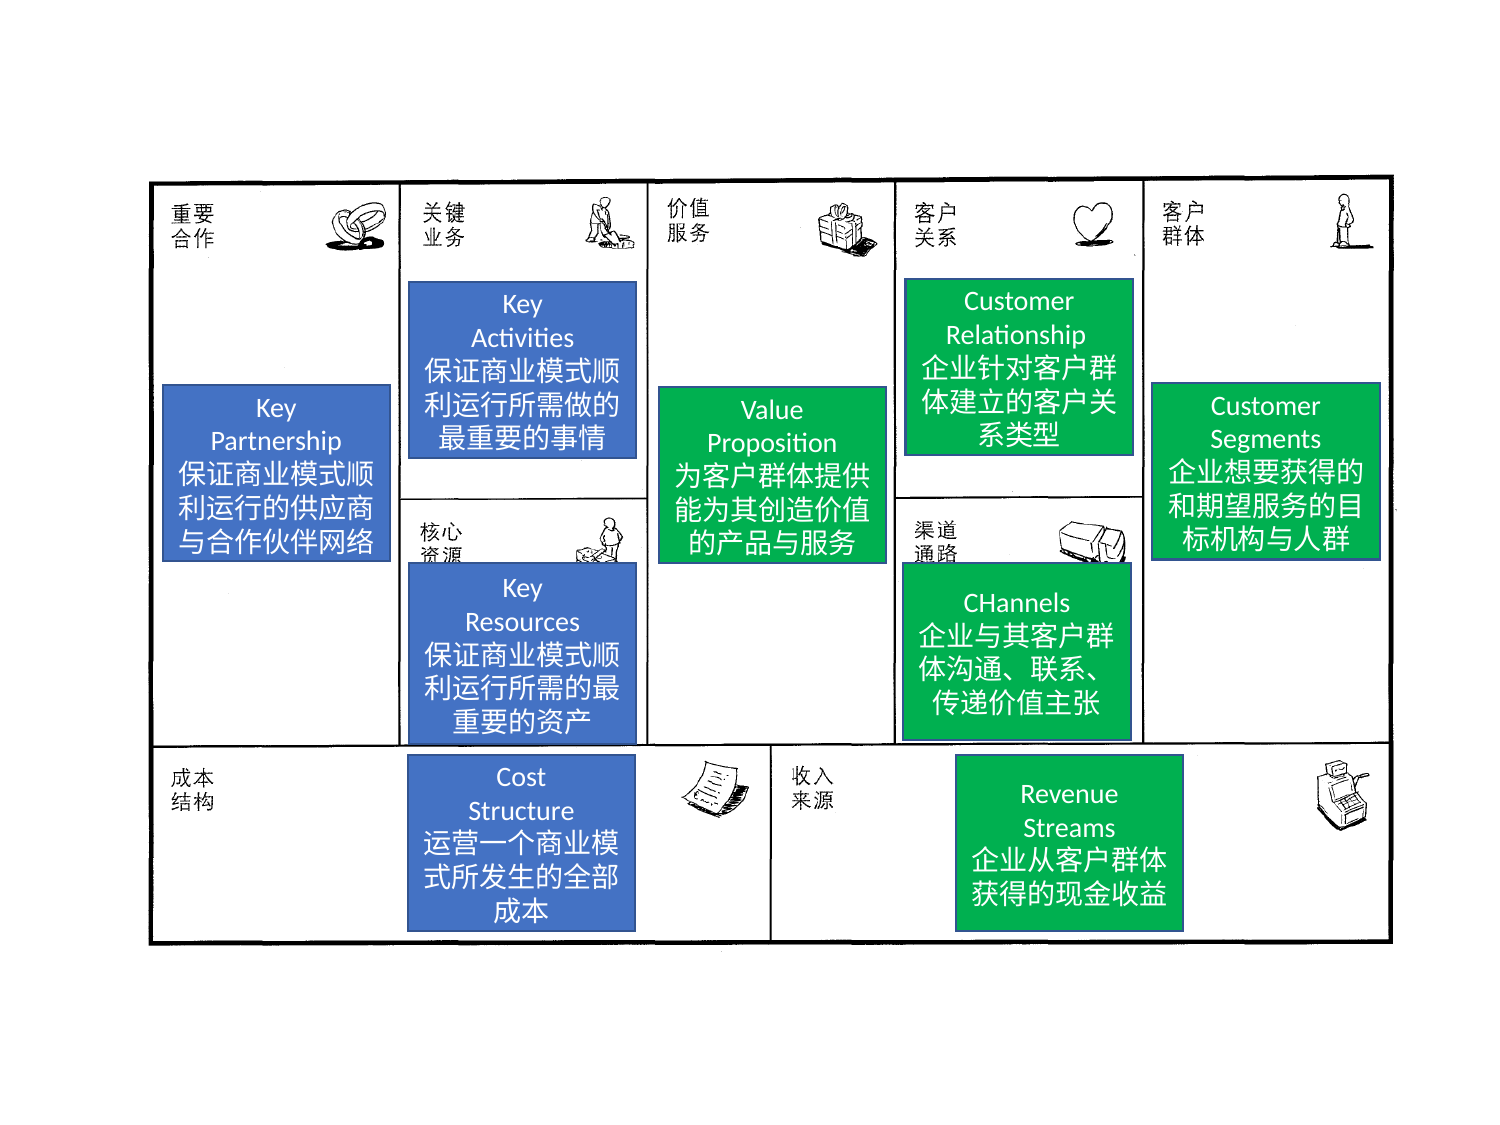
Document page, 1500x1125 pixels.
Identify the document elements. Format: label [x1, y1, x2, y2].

picture [142, 173, 1397, 952]
